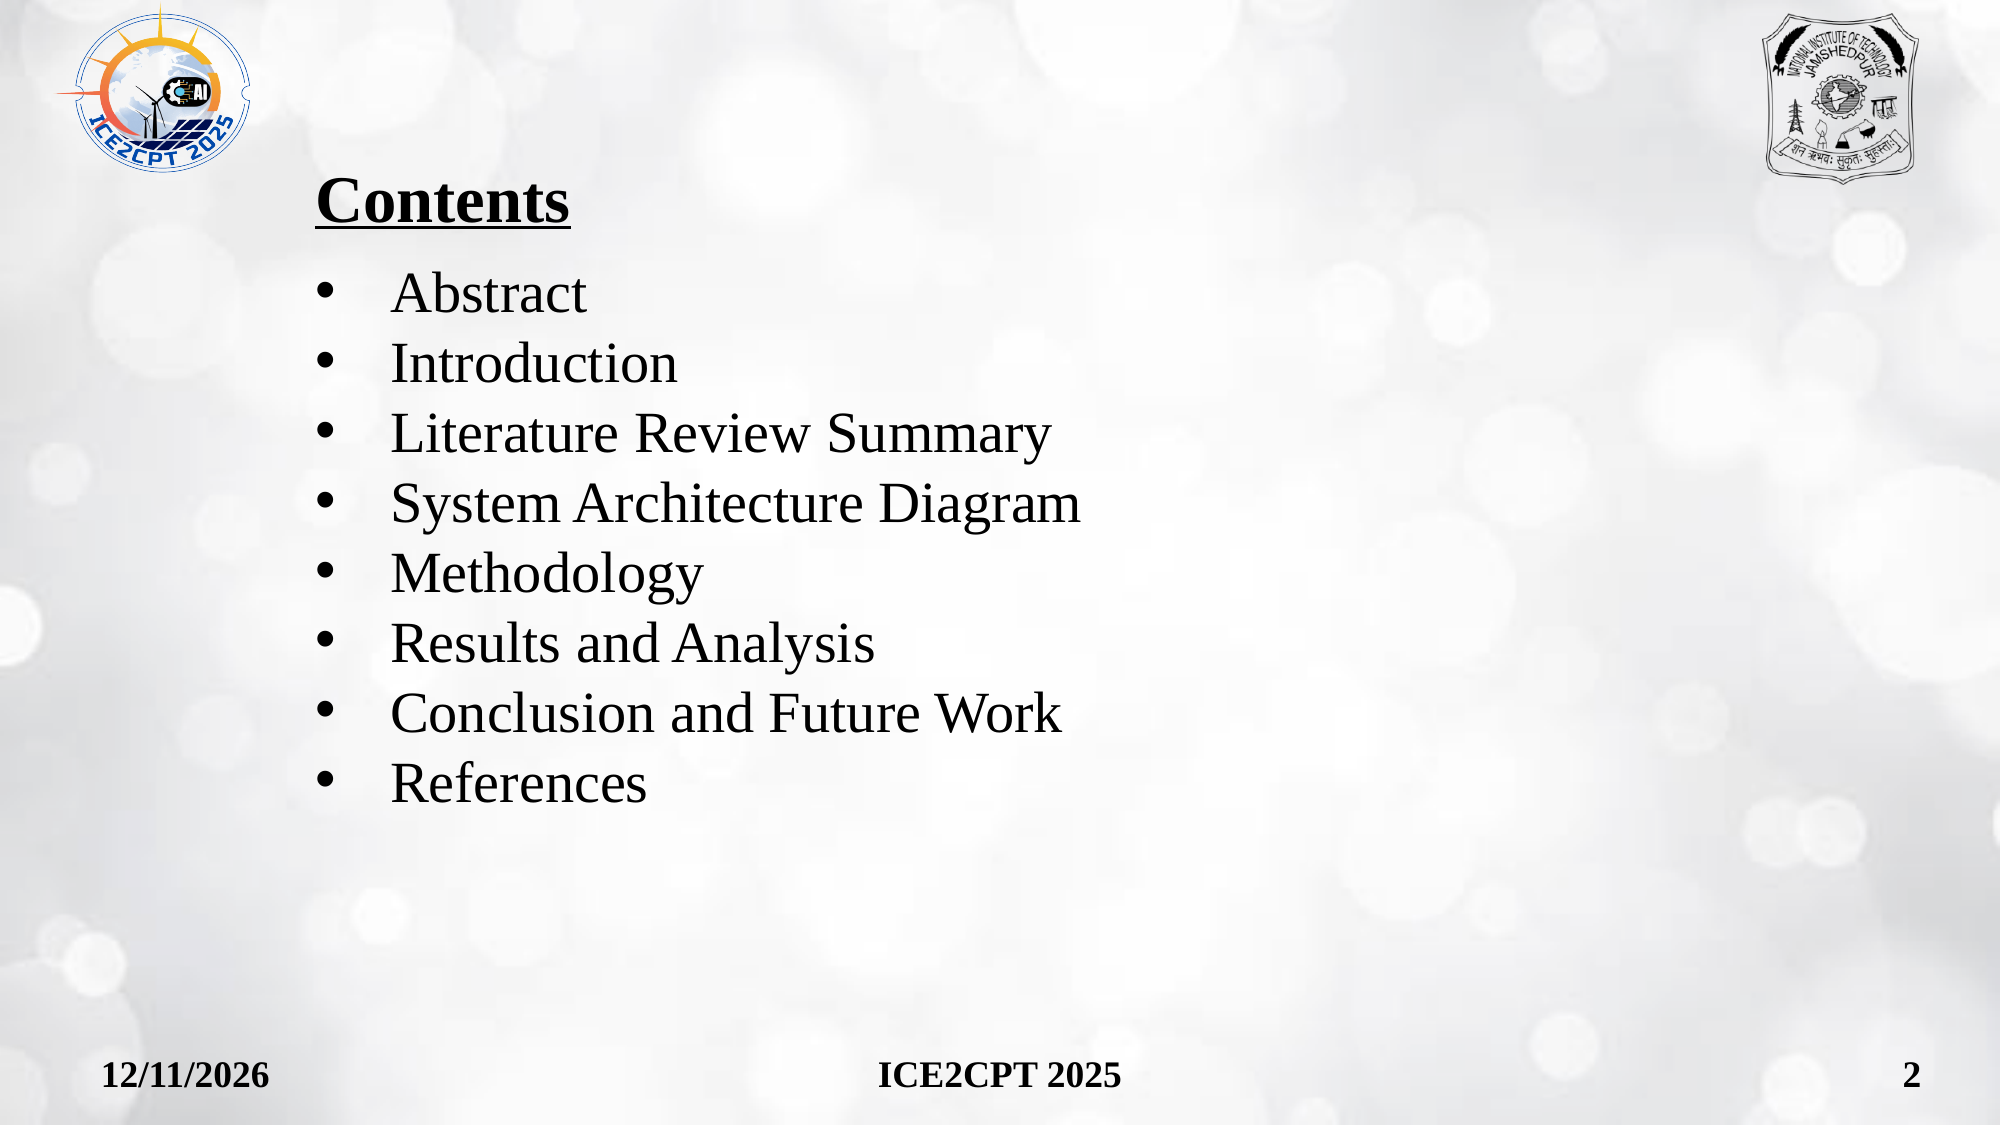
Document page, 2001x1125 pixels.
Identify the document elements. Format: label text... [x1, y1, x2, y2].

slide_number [86, 1042, 537, 1103]
picture [41, 0, 260, 185]
picture [1762, 13, 1919, 185]
slide_number 2 [1486, 1042, 1937, 1103]
footer ICE2CPT 2025 [662, 1042, 1338, 1103]
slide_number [0, 0, 2000, 1125]
text_box Contents [300, 147, 1301, 243]
text_box Abstract Introduction Literature Review Summary System Architecture Diagram Methodology Results and Analysis Conclusion and Future Work References [300, 243, 1301, 867]
